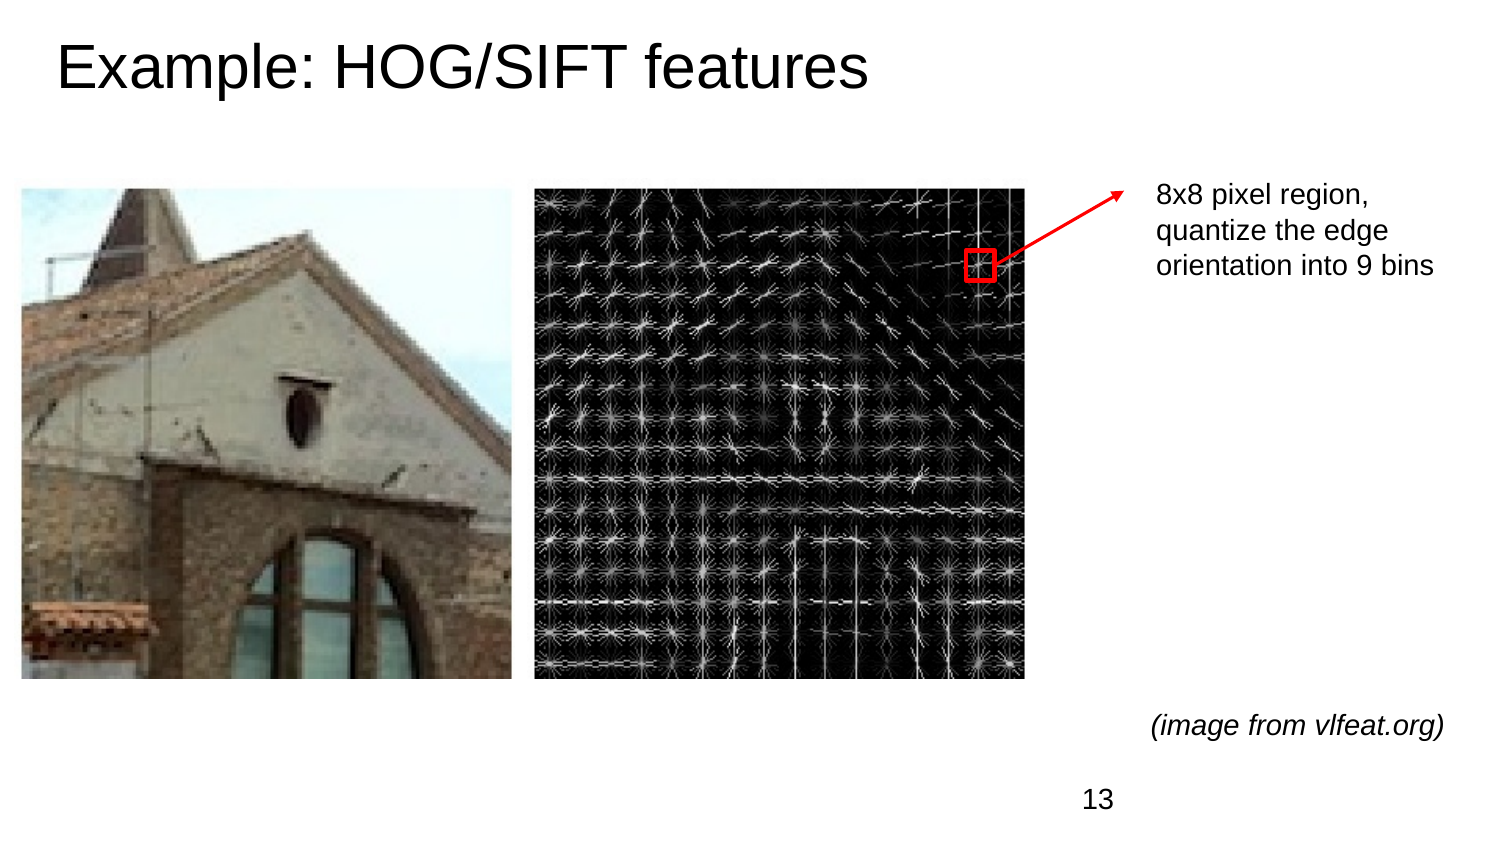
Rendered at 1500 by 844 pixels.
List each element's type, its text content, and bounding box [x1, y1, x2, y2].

picture [526, 178, 1028, 680]
text_box Example: HOG/SIFT features [41, 10, 980, 138]
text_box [994, 190, 1125, 266]
picture [14, 178, 515, 680]
text_box (image from vlfeat.org) [1135, 691, 1500, 746]
text_box 8x8 pixel region, quantize the edge orientation into 9 bins [1141, 160, 1468, 242]
slide_number ‹#› [1066, 765, 1157, 831]
